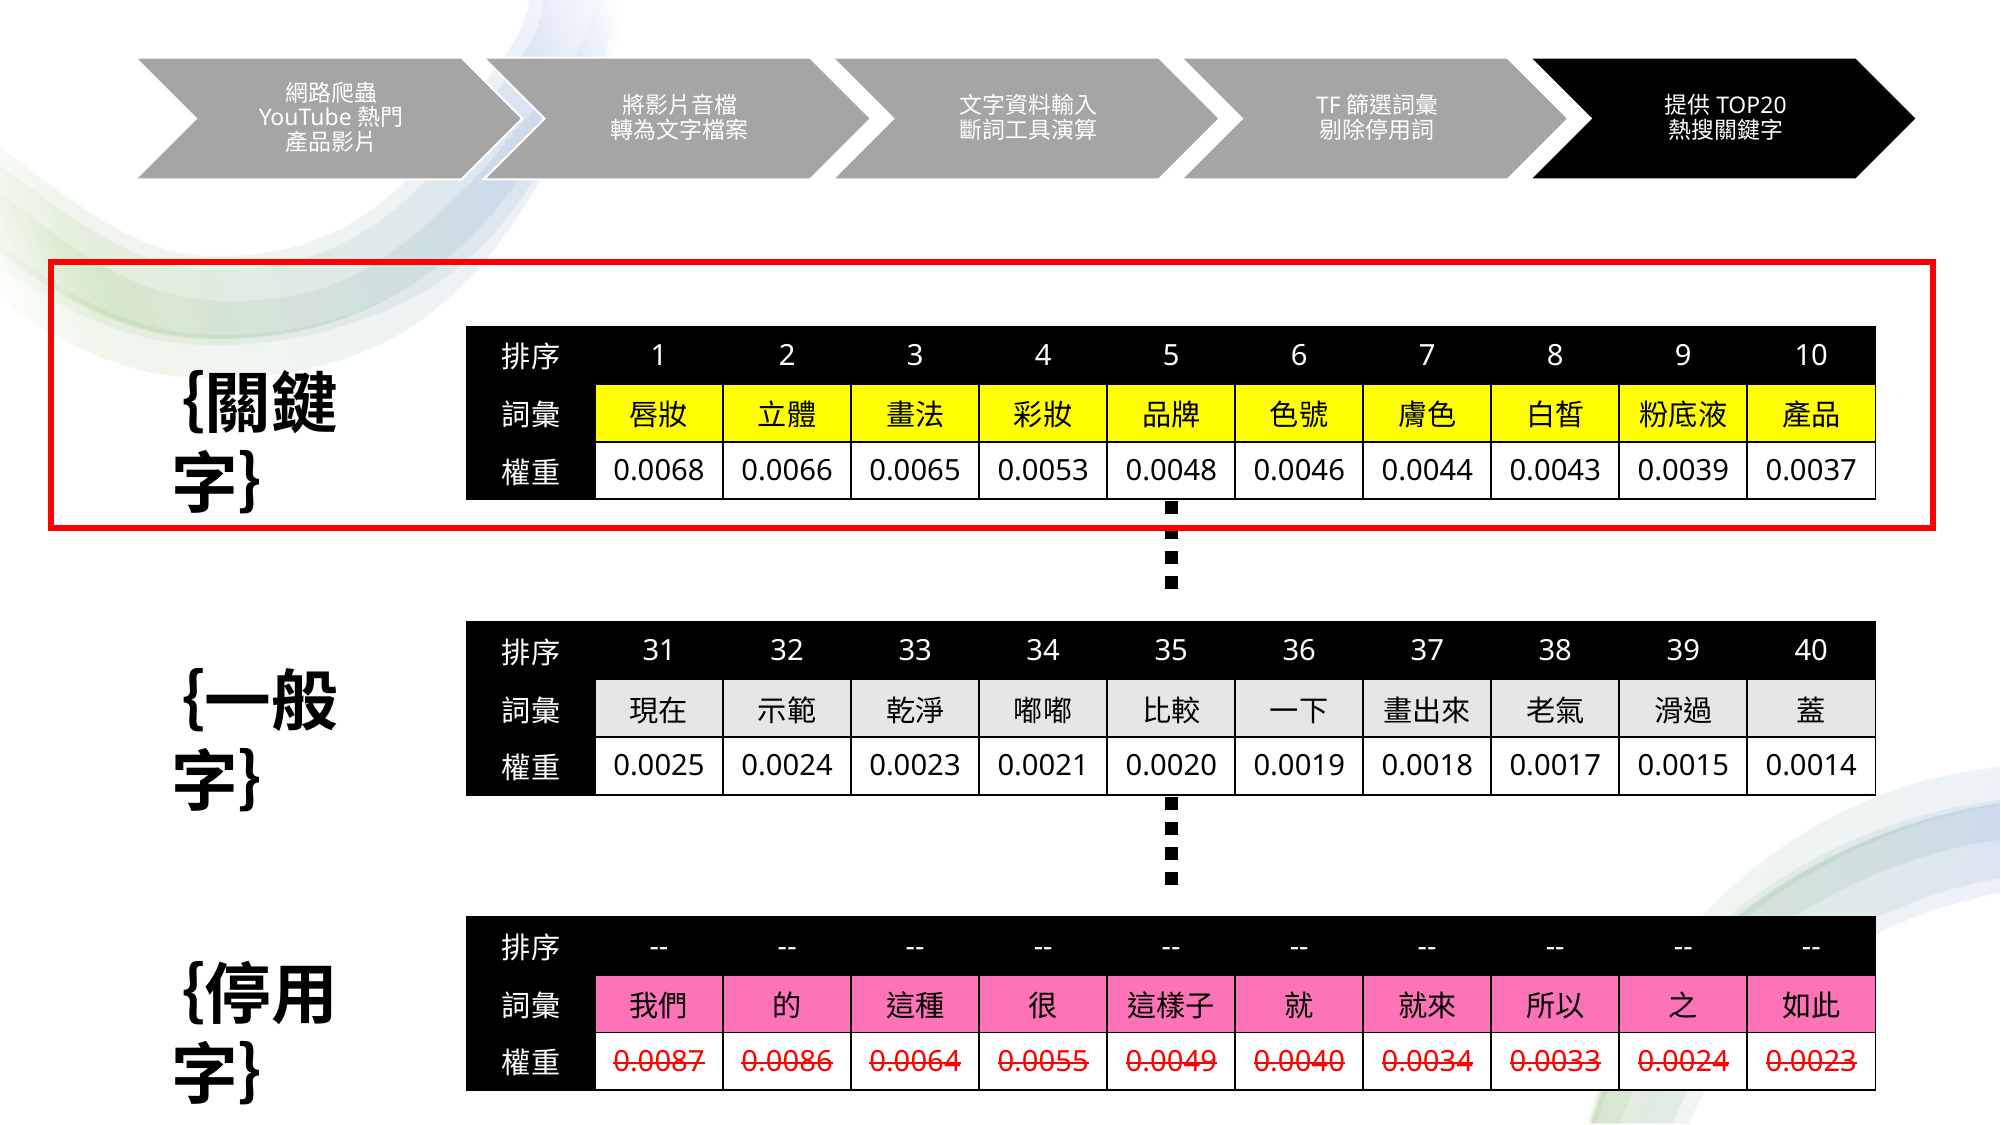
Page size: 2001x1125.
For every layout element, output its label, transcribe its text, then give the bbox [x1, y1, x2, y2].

table_header 32 [724, 623, 850, 679]
table_header -- [596, 918, 722, 974]
text_box [50, 261, 1934, 529]
table_cell 嘟嘟 [980, 680, 1106, 736]
text_box ｛停用字｝ [72, 944, 405, 1119]
table_header -- [1492, 918, 1618, 974]
table_cell 示範 [724, 680, 850, 736]
table_header 排序 [468, 623, 594, 679]
table_header -- [852, 918, 978, 974]
table_cell 權重 [468, 738, 594, 794]
table_cell 0.0018 [1364, 738, 1490, 794]
table_cell 0.0014 [1748, 738, 1875, 794]
table_cell 0.0021 [980, 738, 1106, 794]
table_cell 老氣 [1492, 680, 1618, 736]
table_header -- [1620, 918, 1746, 974]
text_box ｛一般字｝ [72, 651, 405, 827]
table_header 31 [596, 623, 722, 679]
table_cell 0.0033 [1492, 1033, 1618, 1089]
table_cell 所以 [1492, 976, 1618, 1032]
table_header 35 [1108, 623, 1234, 679]
table_cell 比較 [1108, 680, 1234, 736]
table_cell 0.0049 [1108, 1033, 1234, 1089]
table_header 36 [1236, 623, 1362, 679]
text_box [134, 57, 1918, 180]
table_header 33 [852, 623, 978, 679]
table_cell 我們 [596, 976, 722, 1032]
table_cell 滑過 [1620, 680, 1746, 736]
table_cell 0.0055 [980, 1033, 1106, 1089]
table_cell 就 [1236, 976, 1362, 1032]
table_cell 0.0064 [852, 1033, 978, 1089]
table_header -- [1748, 918, 1875, 974]
table_cell 現在 [596, 680, 722, 736]
table_cell 這樣子 [1108, 976, 1234, 1032]
table_cell 0.0087 [596, 1033, 722, 1089]
table_header 38 [1492, 623, 1618, 679]
table_cell 0.0024 [1620, 1033, 1746, 1089]
table_cell 0.0086 [724, 1033, 850, 1089]
table_cell 0.0023 [852, 738, 978, 794]
table_header 34 [980, 623, 1106, 679]
table_cell 如此 [1748, 976, 1875, 1032]
table_cell 0.0024 [724, 738, 850, 794]
table_cell 詞彙 [468, 680, 594, 736]
table_cell 0.0023 [1748, 1033, 1875, 1089]
table_cell 就來 [1364, 976, 1490, 1032]
table_cell 權重 [468, 1033, 594, 1089]
table_header -- [1364, 918, 1490, 974]
table_header -- [724, 918, 850, 974]
table_header 37 [1364, 623, 1490, 679]
table_cell 的 [724, 976, 850, 1032]
table_header -- [1108, 918, 1234, 974]
table_cell 0.0017 [1492, 738, 1618, 794]
table_cell 0.0020 [1108, 738, 1234, 794]
table_cell 一下 [1236, 680, 1362, 736]
table_header 39 [1620, 623, 1746, 679]
table_cell 蓋 [1748, 680, 1875, 736]
table_header -- [980, 918, 1106, 974]
picture [0, 0, 2000, 1125]
table_cell 0.0019 [1236, 738, 1362, 794]
table_cell 畫出來 [1364, 680, 1490, 736]
table_cell 0.0025 [596, 738, 722, 794]
table_cell 乾淨 [852, 680, 978, 736]
table_header 40 [1748, 623, 1875, 679]
table_header 排序 [468, 918, 594, 974]
table_cell 之 [1620, 976, 1746, 1032]
table_cell 這種 [852, 976, 978, 1032]
table_cell 0.0040 [1236, 1033, 1362, 1089]
table_header -- [1236, 918, 1362, 974]
table_cell 詞彙 [468, 976, 594, 1032]
table_cell 很 [980, 976, 1106, 1032]
table_cell 0.0034 [1364, 1033, 1490, 1089]
table_cell 0.0015 [1620, 738, 1746, 794]
